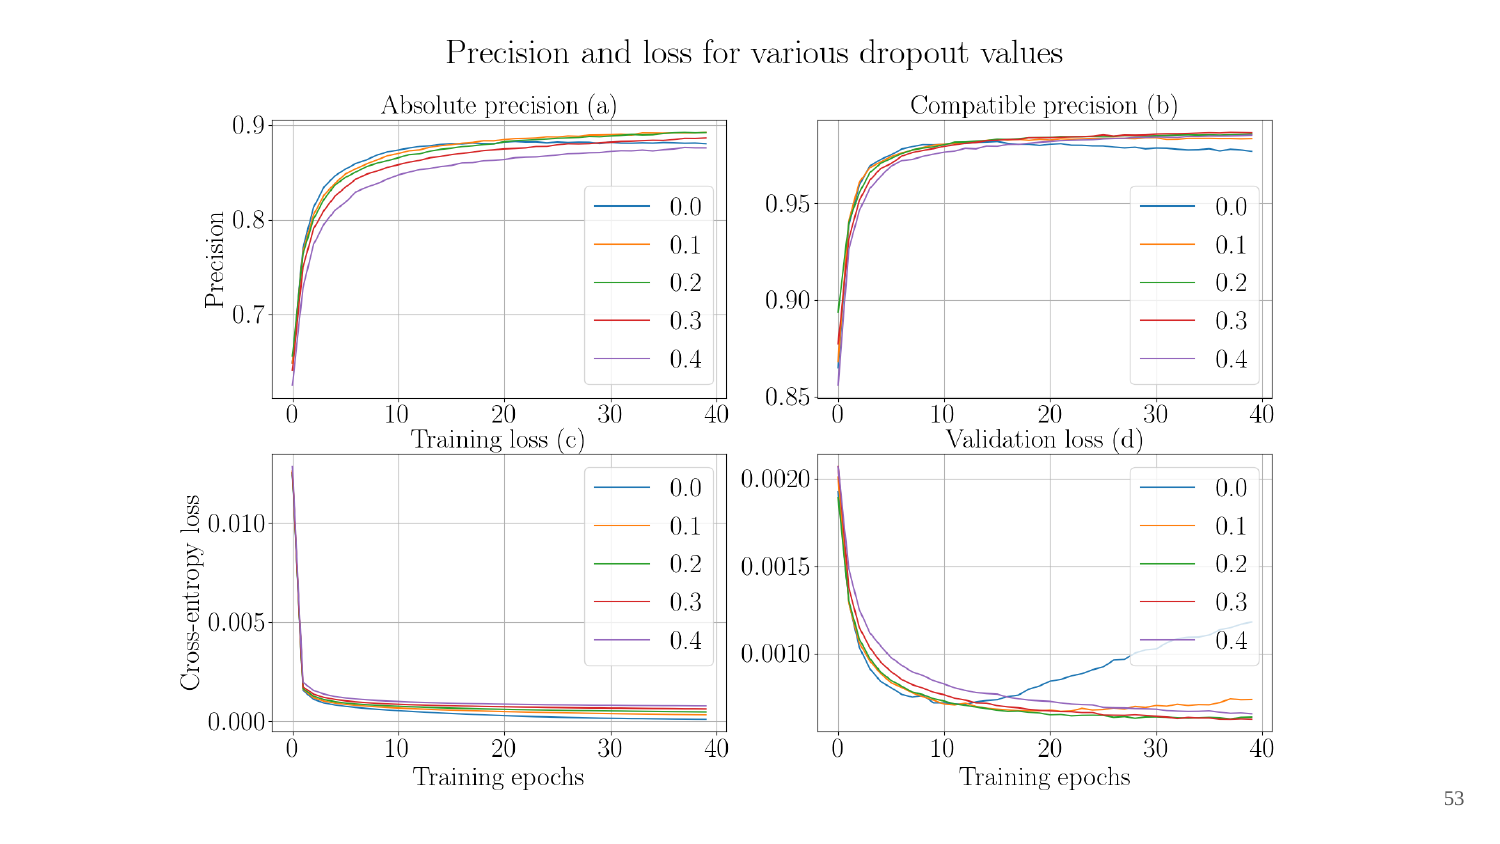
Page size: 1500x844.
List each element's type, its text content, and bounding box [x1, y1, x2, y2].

picture [110, 24, 1401, 819]
slide_number ‹#› [1389, 764, 1480, 830]
